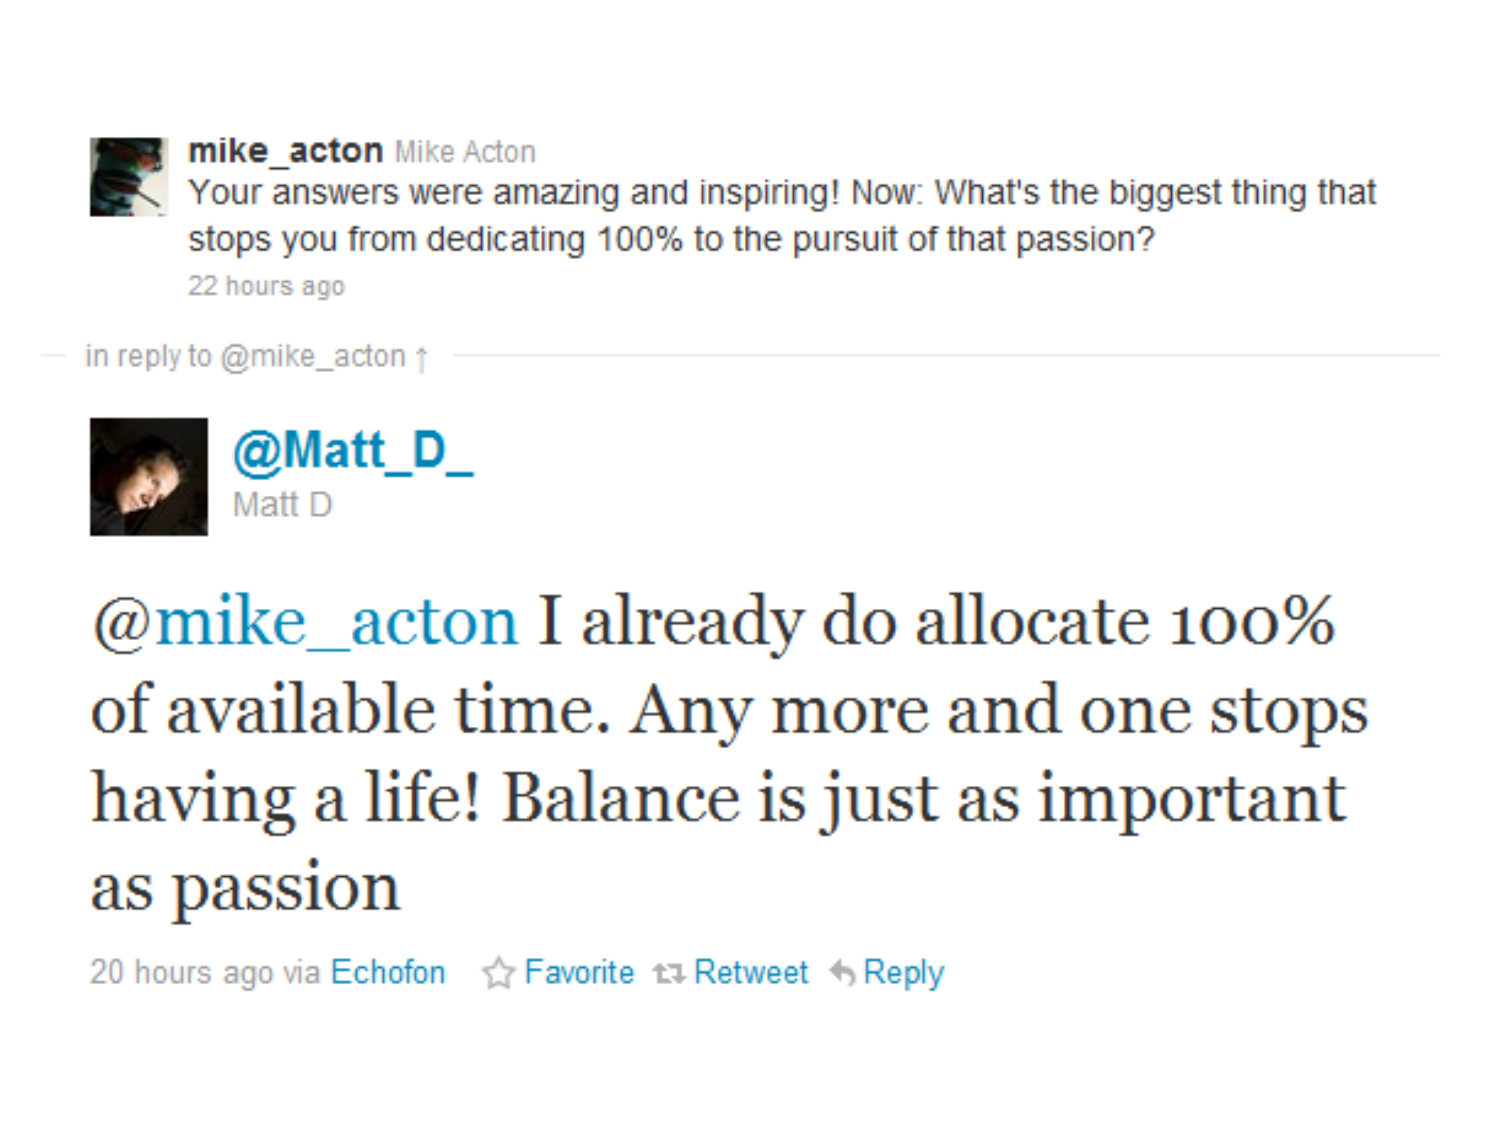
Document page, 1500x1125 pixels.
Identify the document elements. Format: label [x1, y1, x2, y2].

picture [0, 77, 1500, 1048]
